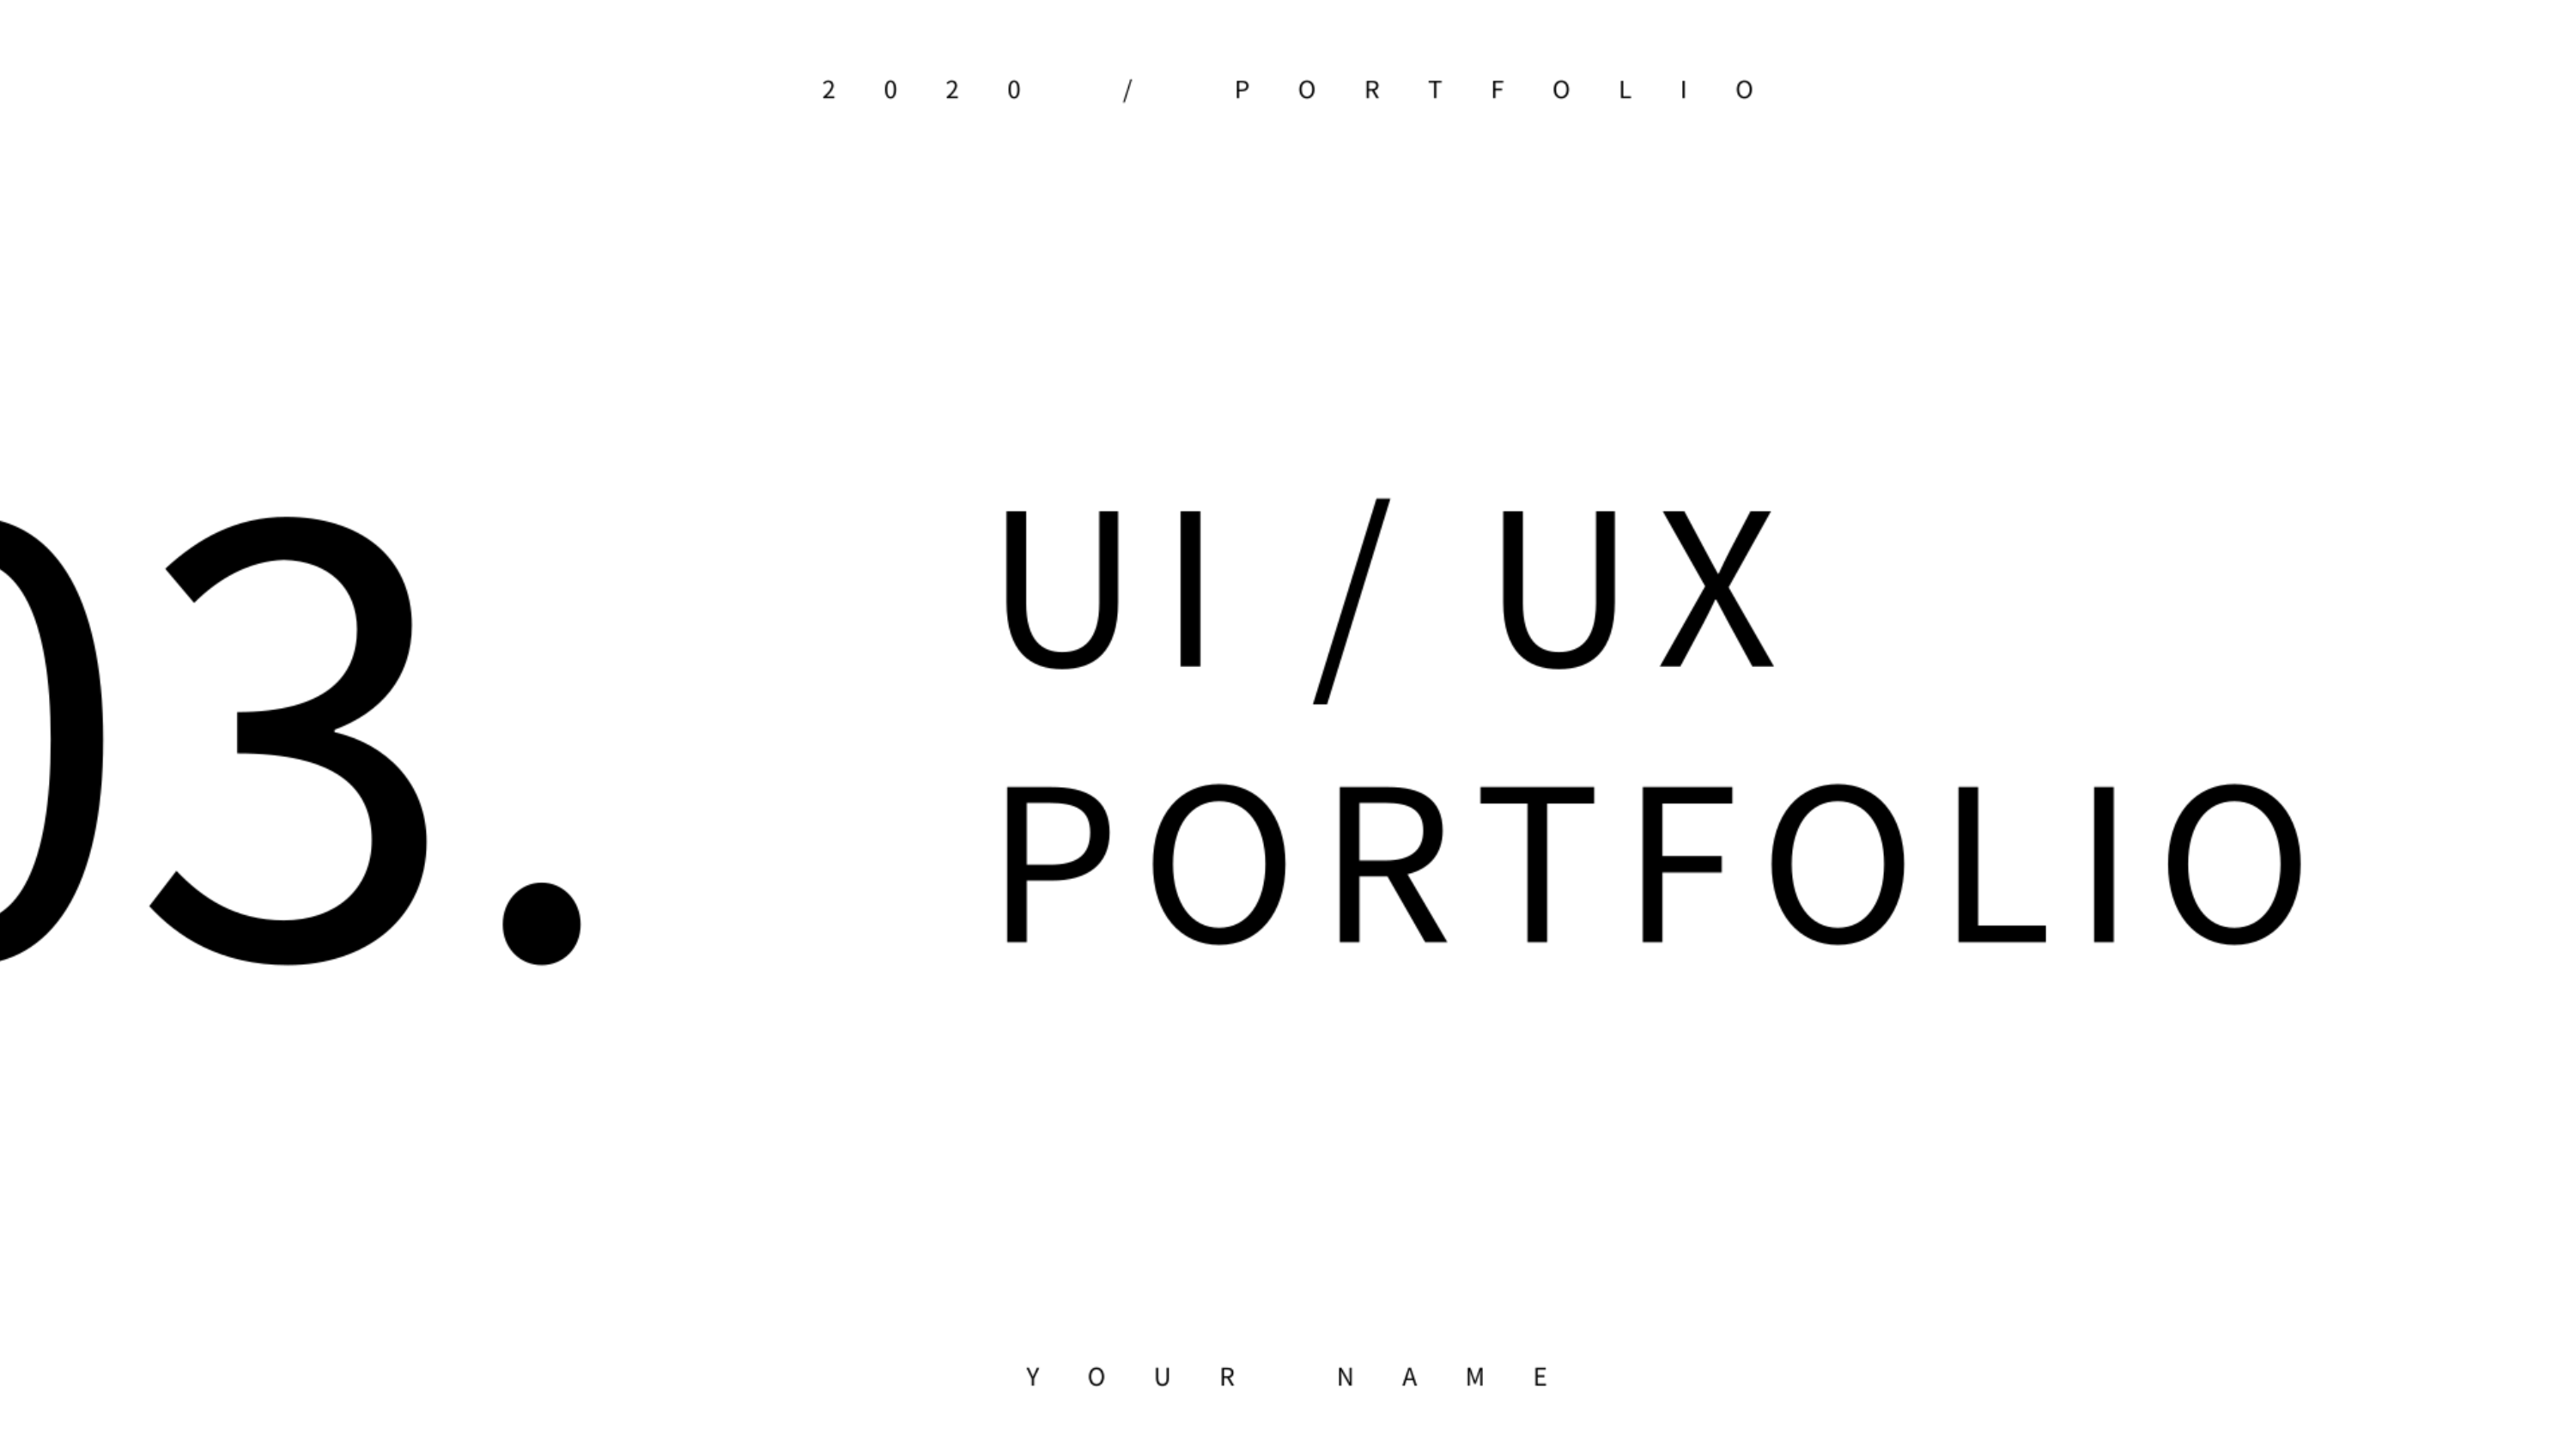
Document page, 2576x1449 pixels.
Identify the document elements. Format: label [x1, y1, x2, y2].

picture [556, 68, 1765, 118]
picture [953, 397, 2409, 1088]
picture [0, 208, 1560, 1404]
